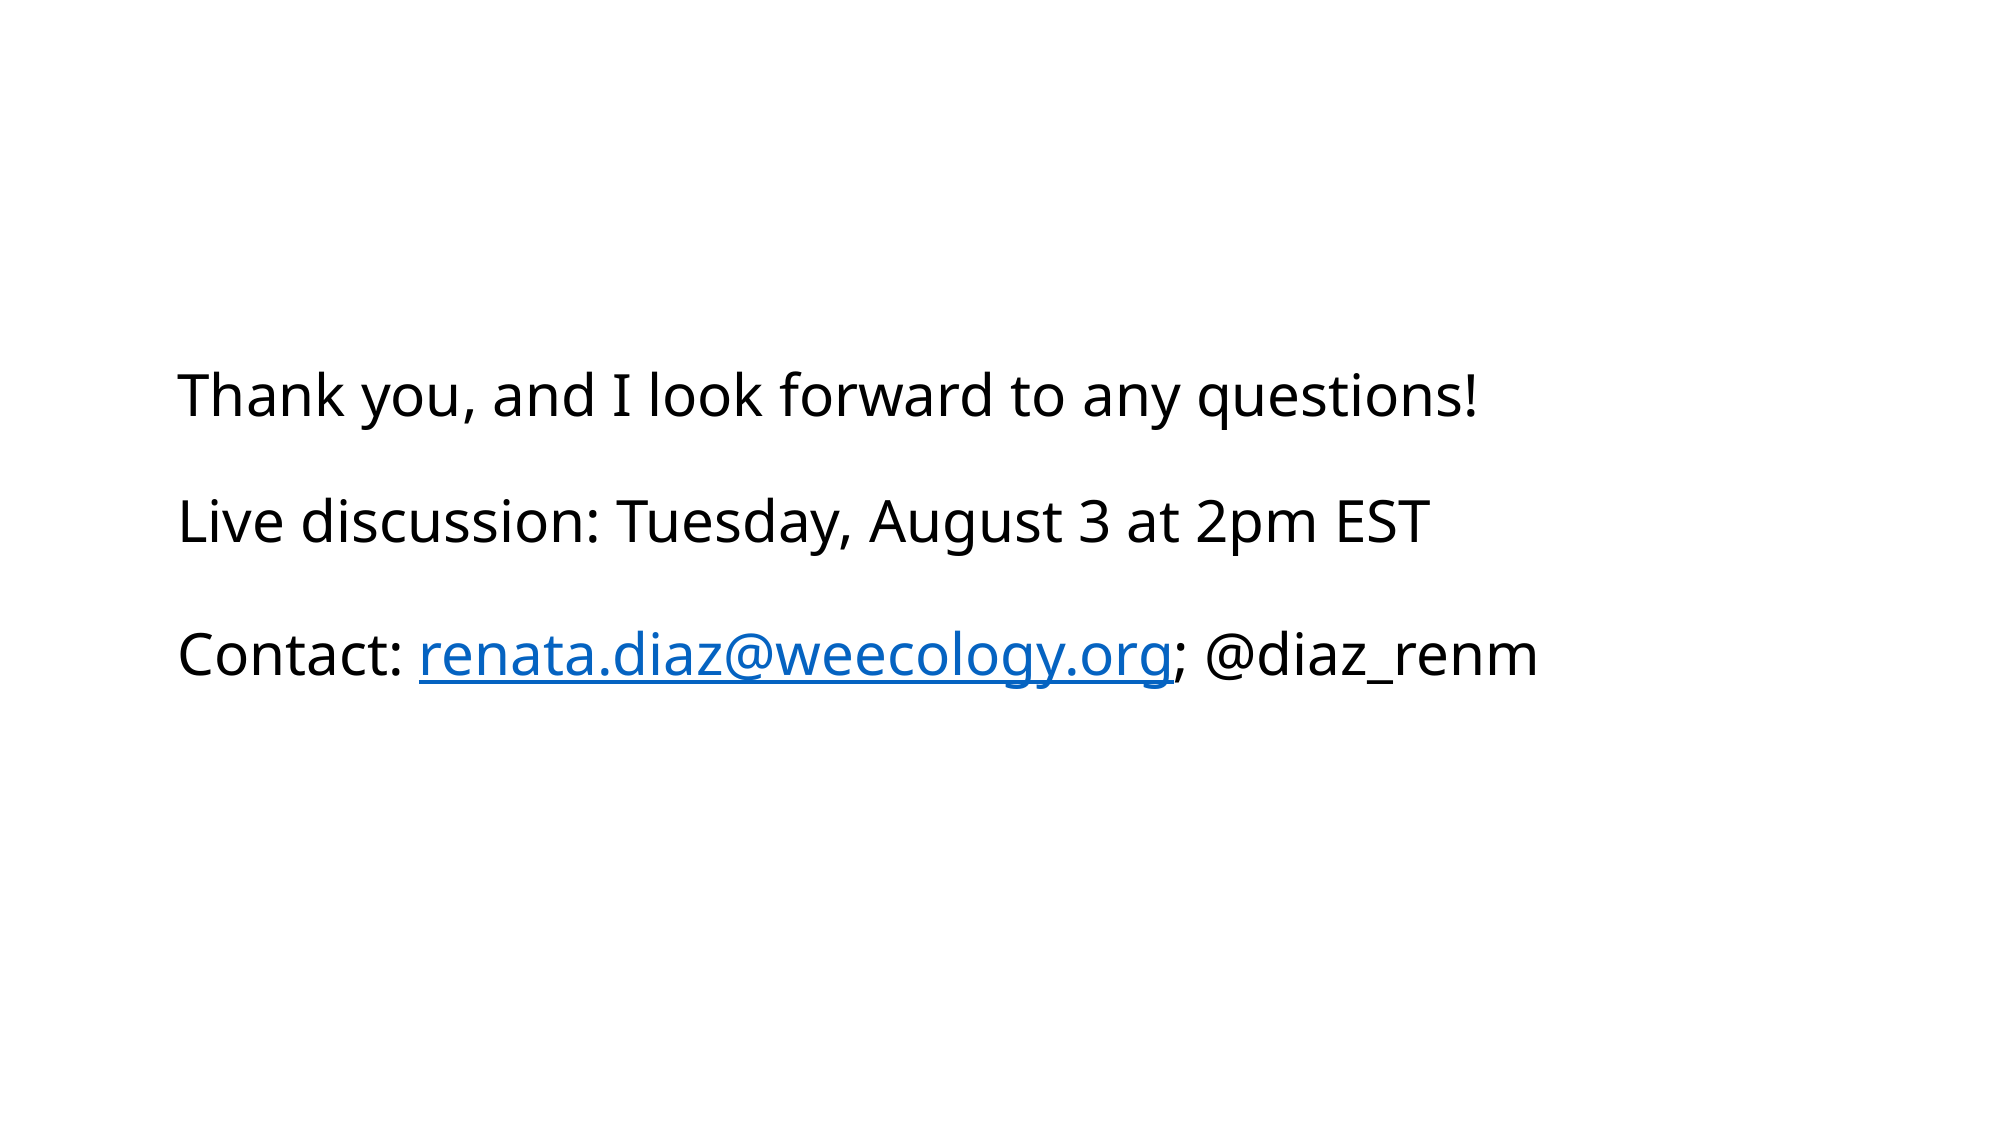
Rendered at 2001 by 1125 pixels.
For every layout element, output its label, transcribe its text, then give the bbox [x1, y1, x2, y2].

text_box Thank you, and I look forward to any questions! Live discussion: Tuesday, August 3 at 2pm EST Contact: renata.diaz@weecology.org; @diaz_renm [162, 194, 1958, 862]
